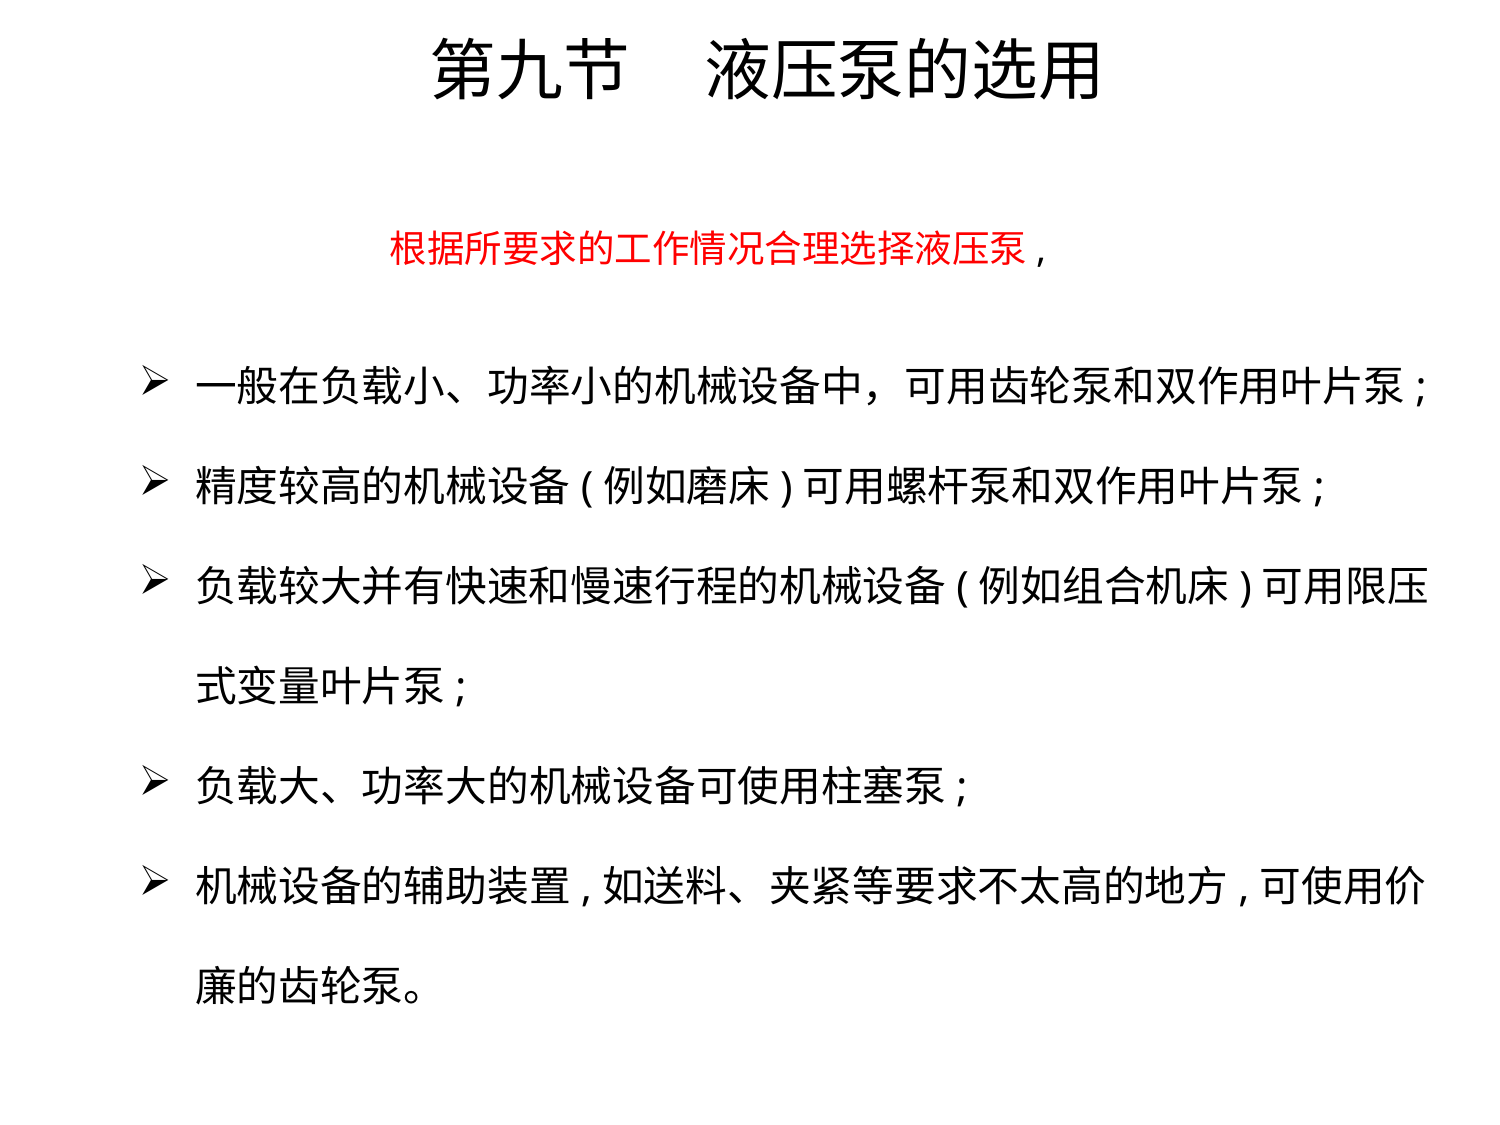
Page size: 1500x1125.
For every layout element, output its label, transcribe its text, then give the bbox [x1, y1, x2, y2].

text_box 根据所要求的工作情况合理选择液压泵, [159, 172, 1233, 278]
text_box 一般在负载小、功率小的机械设备中，可用齿轮泵和双作用叶片泵; 精度较高的机械设备(例如磨床)可用螺杆泵和双作用叶片泵; 负载较大并有快速和慢速行程的机械设备(例如组合机床)可用限压式变量叶片泵; 负载大、功率大的机械设备可使用柱塞泵; 机械设备的辅助装置,如送料、夹紧等要求不太高的地方,可使用价廉的齿轮泵。 [123, 302, 1454, 1018]
text_box 第九节 液压泵的选用 [141, 20, 1394, 115]
